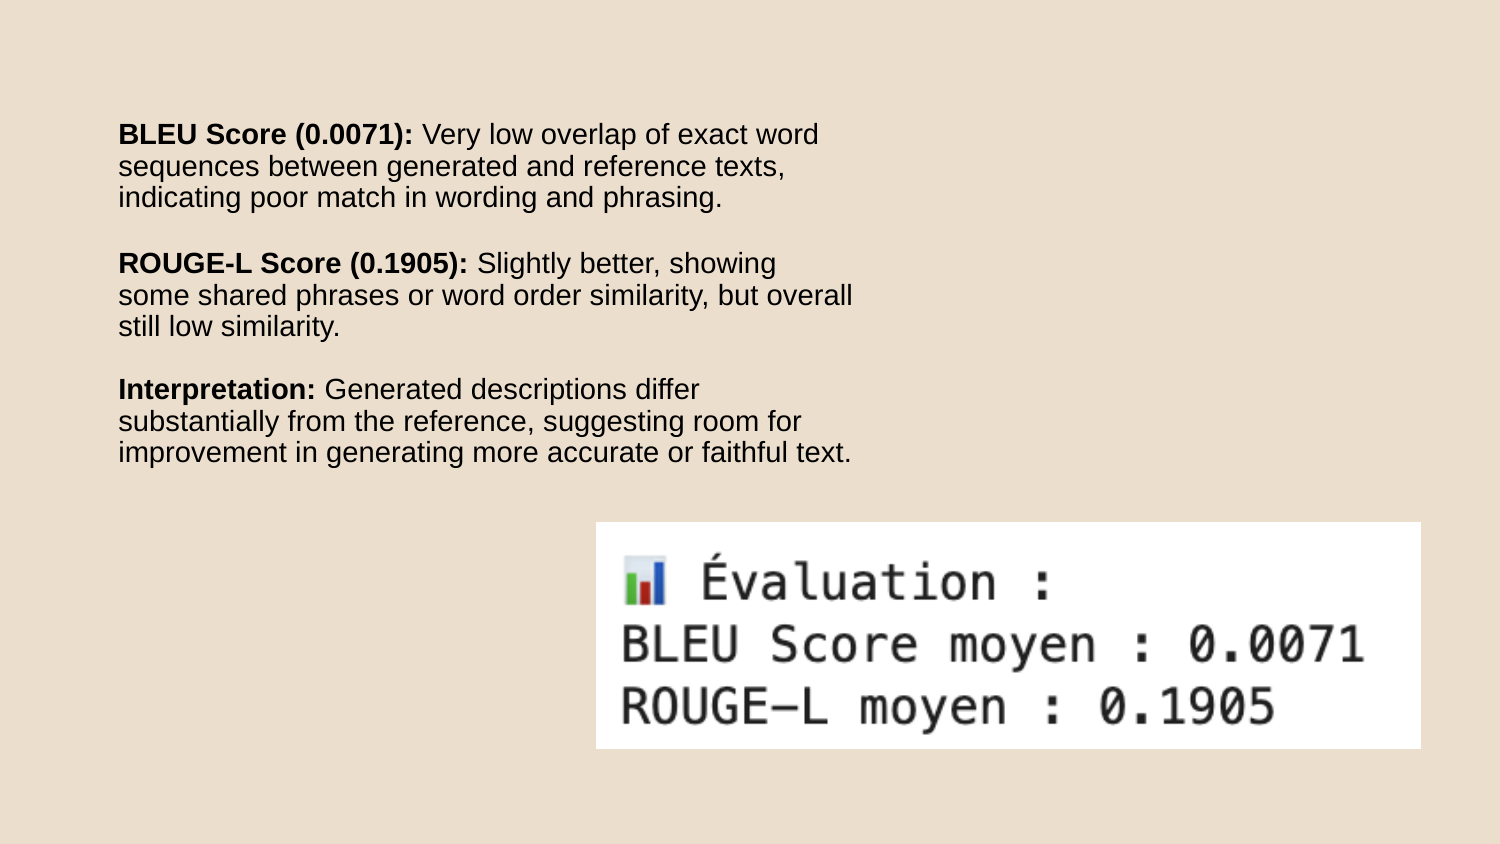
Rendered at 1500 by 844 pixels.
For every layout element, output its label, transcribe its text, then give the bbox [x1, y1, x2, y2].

picture [595, 522, 1421, 749]
title BLEU Score (0.0071): Very low overlap of exact word sequences between generated and reference texts, indicating poor match in wording and phrasing. ROUGE-L Score (0.1905): Slightly better, showing some shared phrases or word order similarity, but overall still low similarity. Interpretation: Generated descriptions differ substantially from the reference, suggesting room for improvement in generating more accurate or faithful text. [103, 112, 871, 611]
